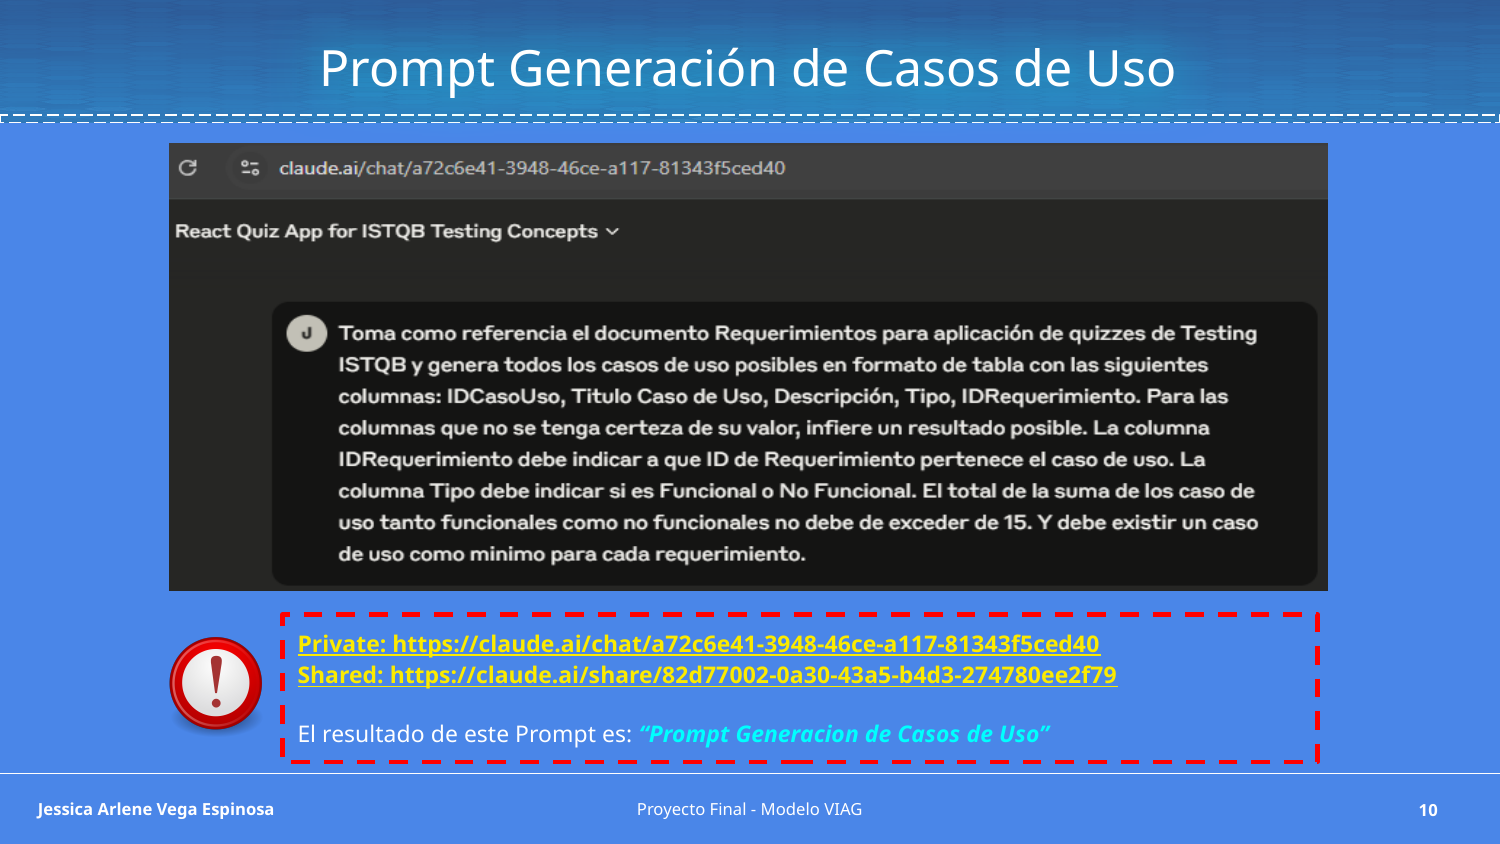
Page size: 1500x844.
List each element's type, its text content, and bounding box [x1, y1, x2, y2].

slide_number ‹#› [1403, 779, 1494, 844]
picture [168, 143, 1328, 592]
picture [158, 629, 270, 741]
subtitle Jessica Arlene Vega Espinosa [22, 773, 434, 844]
subtitle Proyecto Final - Modelo VIAG [544, 773, 956, 844]
text_box Private: https://claude.ai/chat/a72c6e41-3948-46ce-a117-81343f5ced40 Shared: https://claude.ai/share/82d77002-0a30-43a5-b4d3-274780ee2f79 El resultado de este Prompt es: “Prompt Generacion de Casos de Uso” [282, 614, 1318, 762]
picture [0, 0, 1500, 123]
